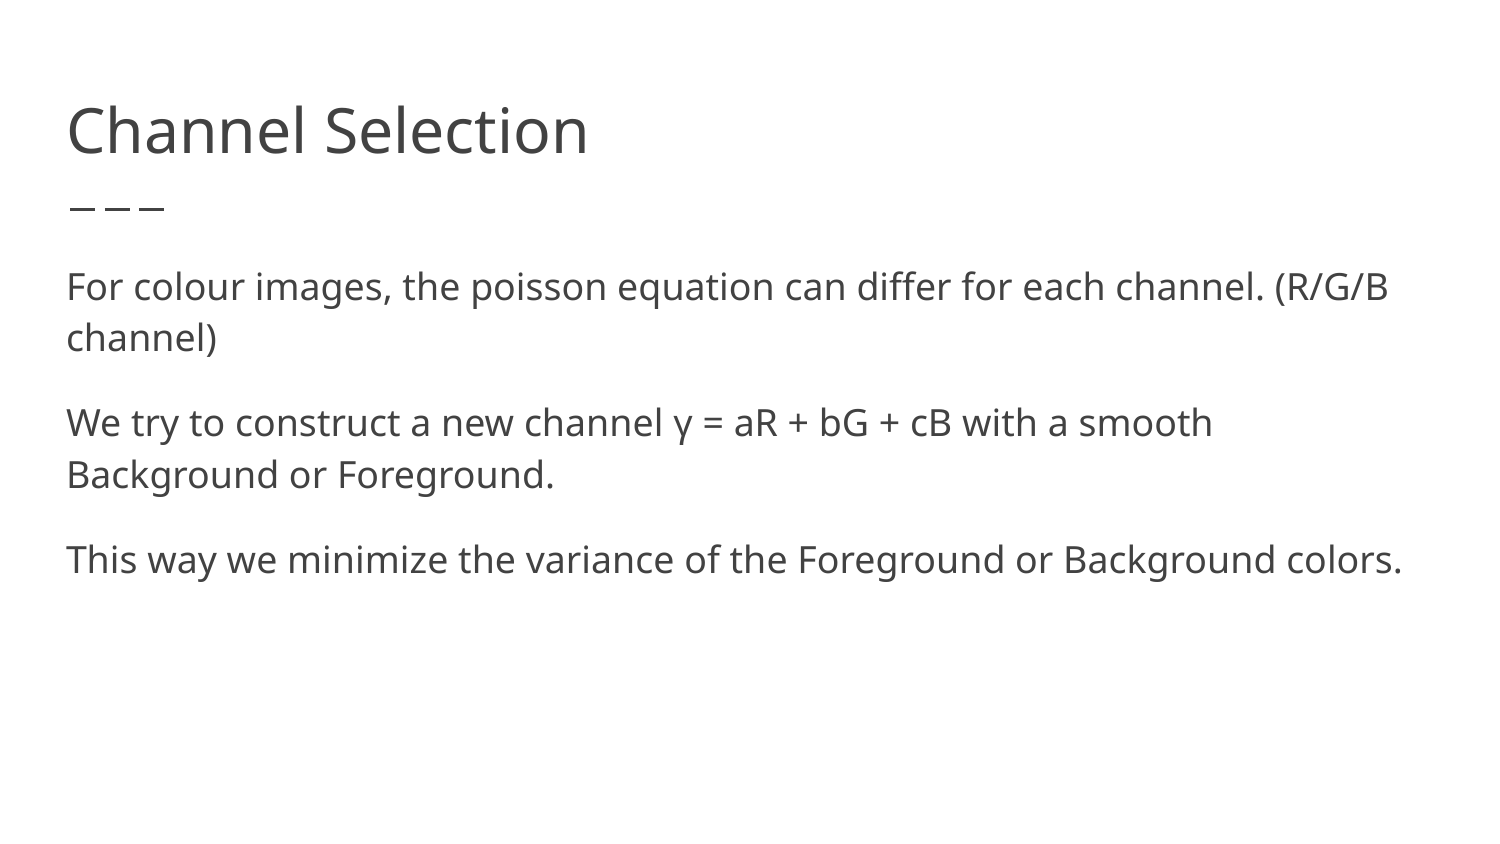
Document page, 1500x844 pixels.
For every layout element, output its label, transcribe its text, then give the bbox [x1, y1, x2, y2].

title Channel Selection [51, 61, 1449, 182]
list For colour images, the poisson equation can differ for each channel. (R/G/B channel) We try to construct a new channel γ = aR + bG + cB with a smooth Background or Foreground. This way we minimize the variance of the Foreground or Background colors. [51, 240, 1449, 750]
